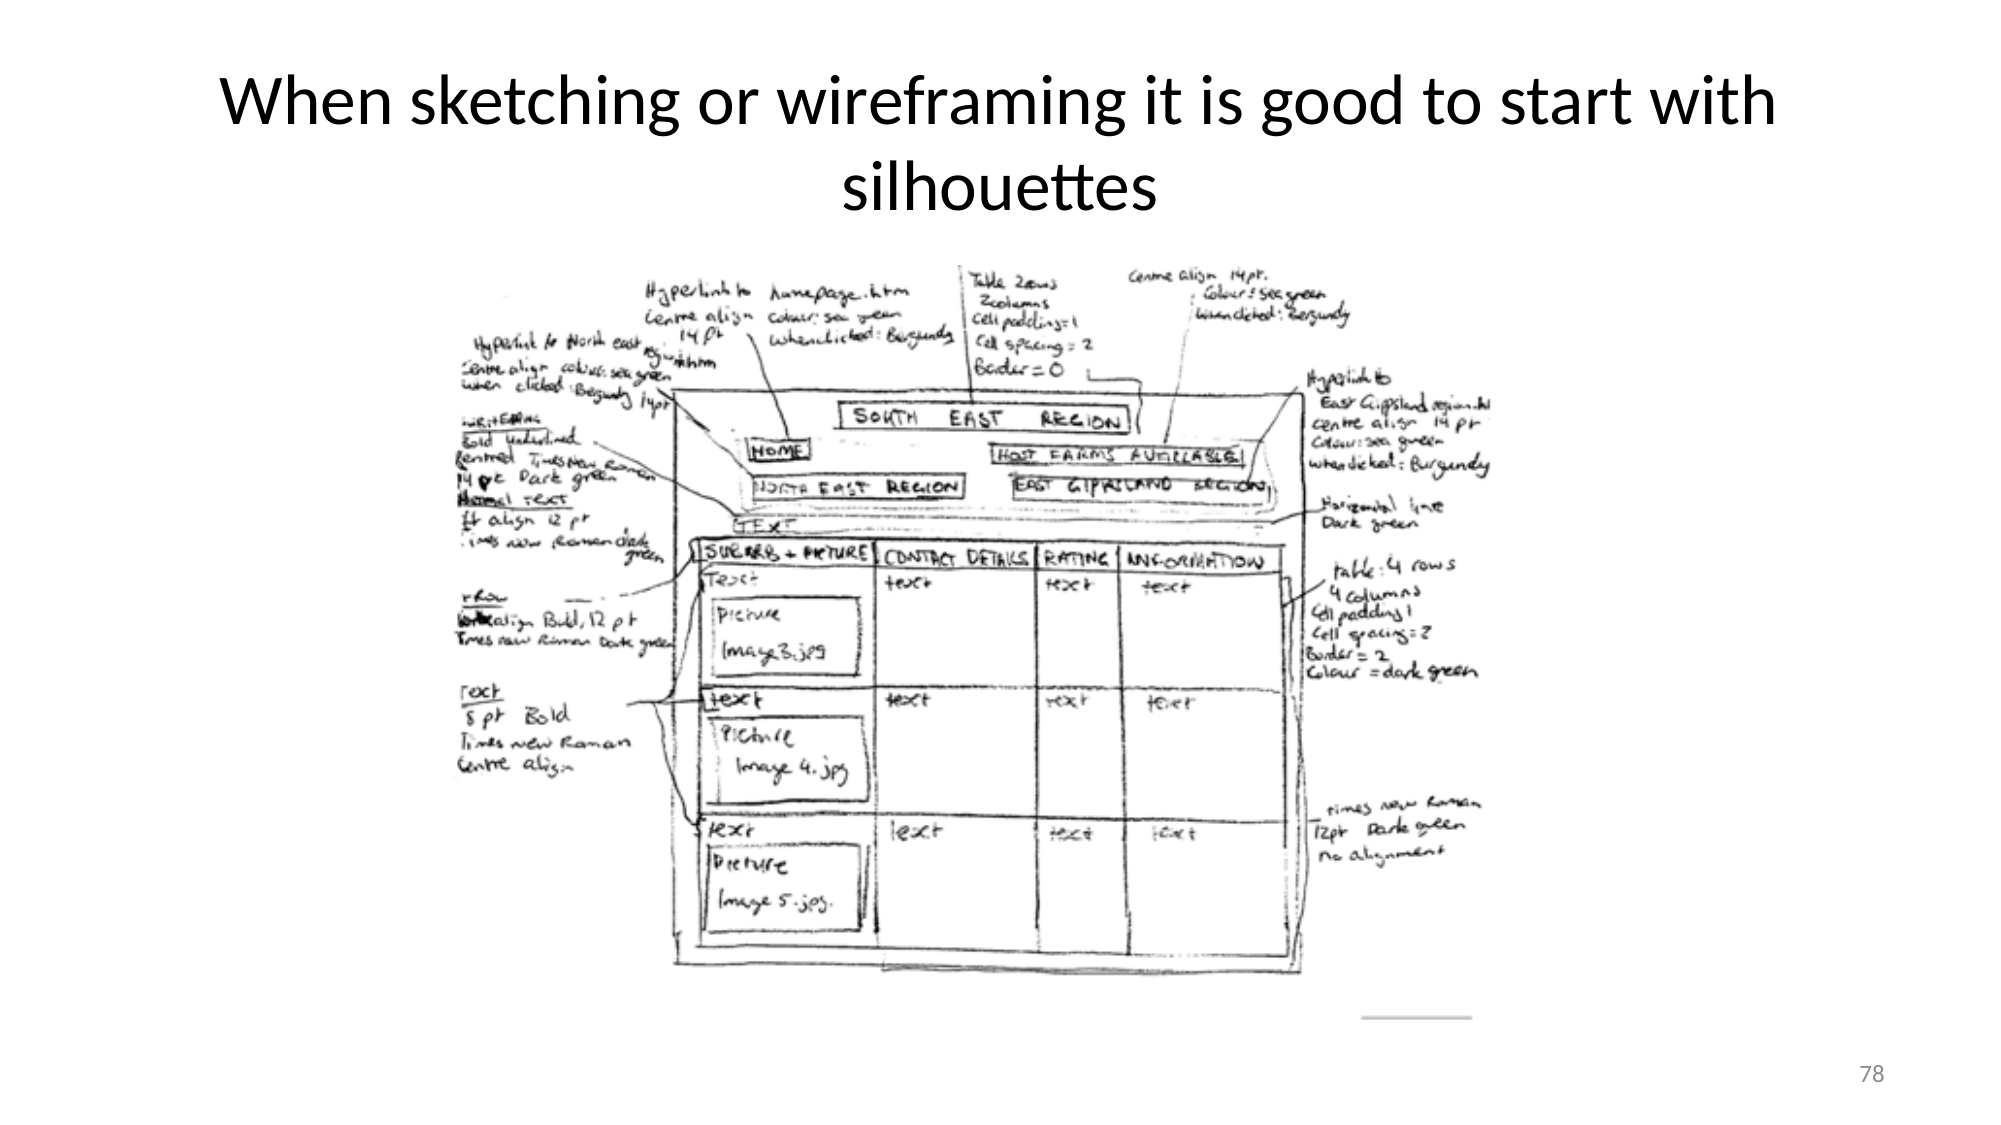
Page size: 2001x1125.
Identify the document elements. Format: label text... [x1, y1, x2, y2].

slide_number 78 [1433, 1042, 1900, 1103]
title When sketching or wireframing it is good to start with silhouettes [99, 45, 1900, 233]
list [424, 264, 1501, 1023]
